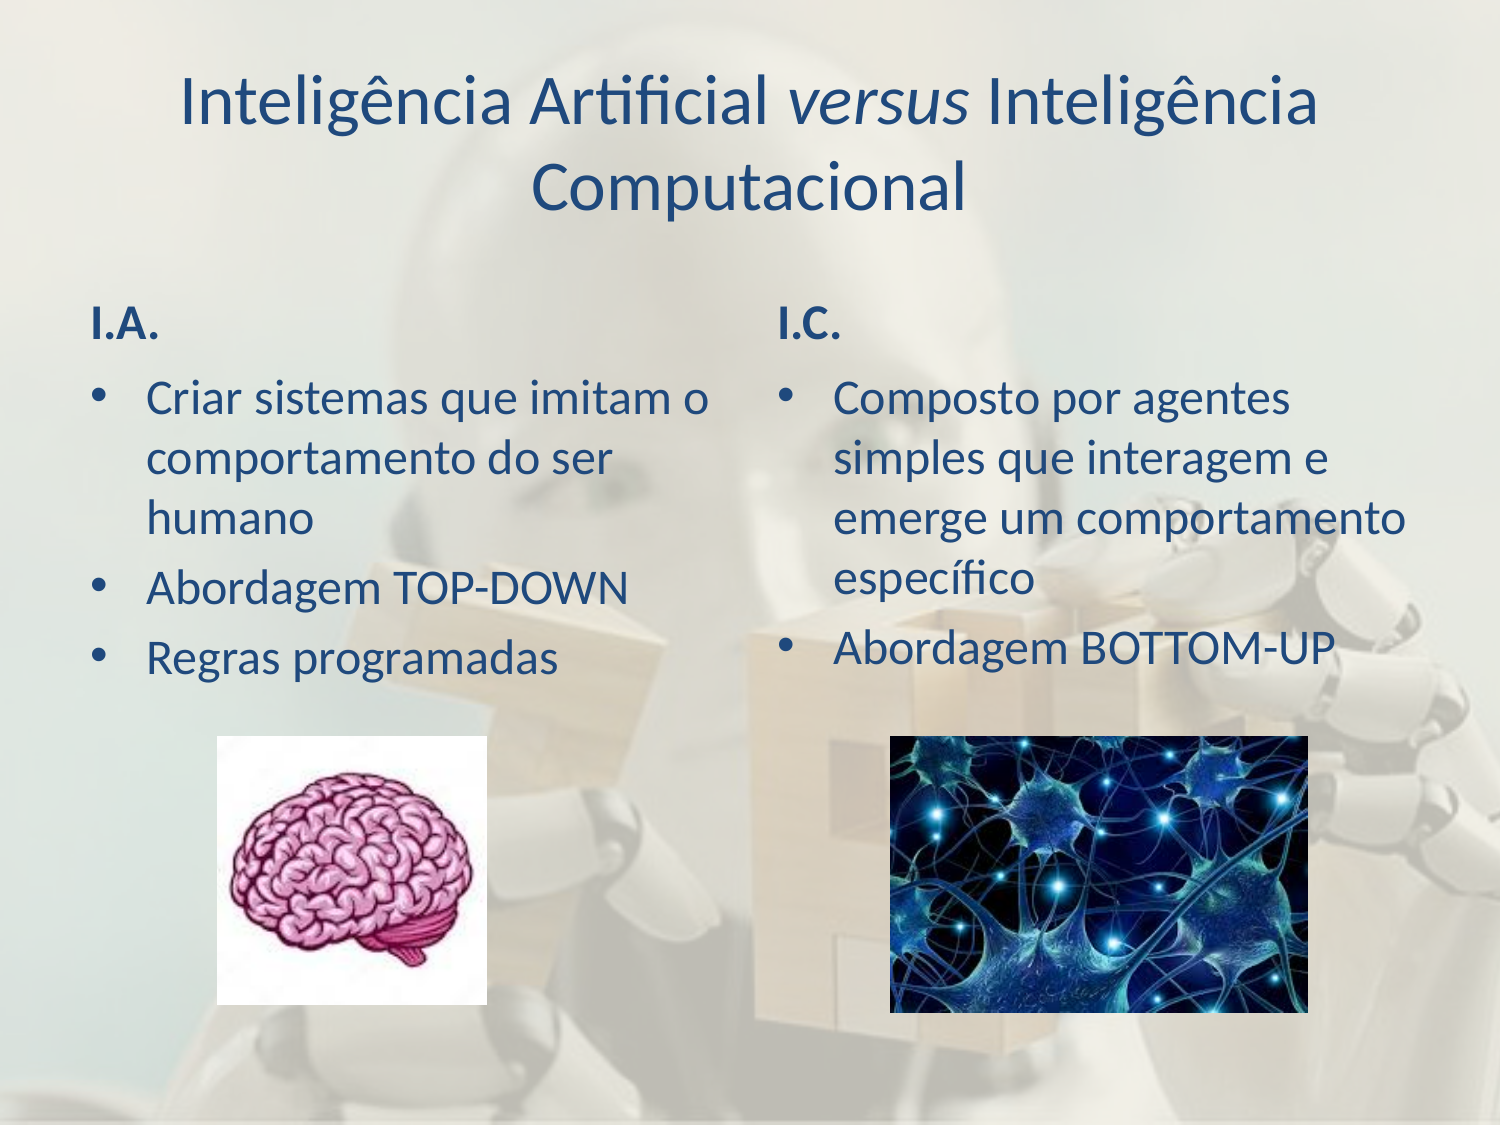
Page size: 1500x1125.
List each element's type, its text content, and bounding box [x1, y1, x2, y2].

title Inteligência Artificial versus Inteligência Computacional [75, 45, 1425, 233]
picture [217, 735, 487, 1006]
list I.C. [761, 251, 1425, 356]
list I.A. [75, 251, 738, 356]
list Criar sistemas que imitam o comportamento do ser humano Abordagem TOP-DOWN Regras programadas [75, 356, 738, 1005]
list Composto por agentes simples que interagem e emerge um comportamento específico Abordagem BOTTOM-UP [761, 356, 1425, 1005]
picture [889, 735, 1308, 1014]
